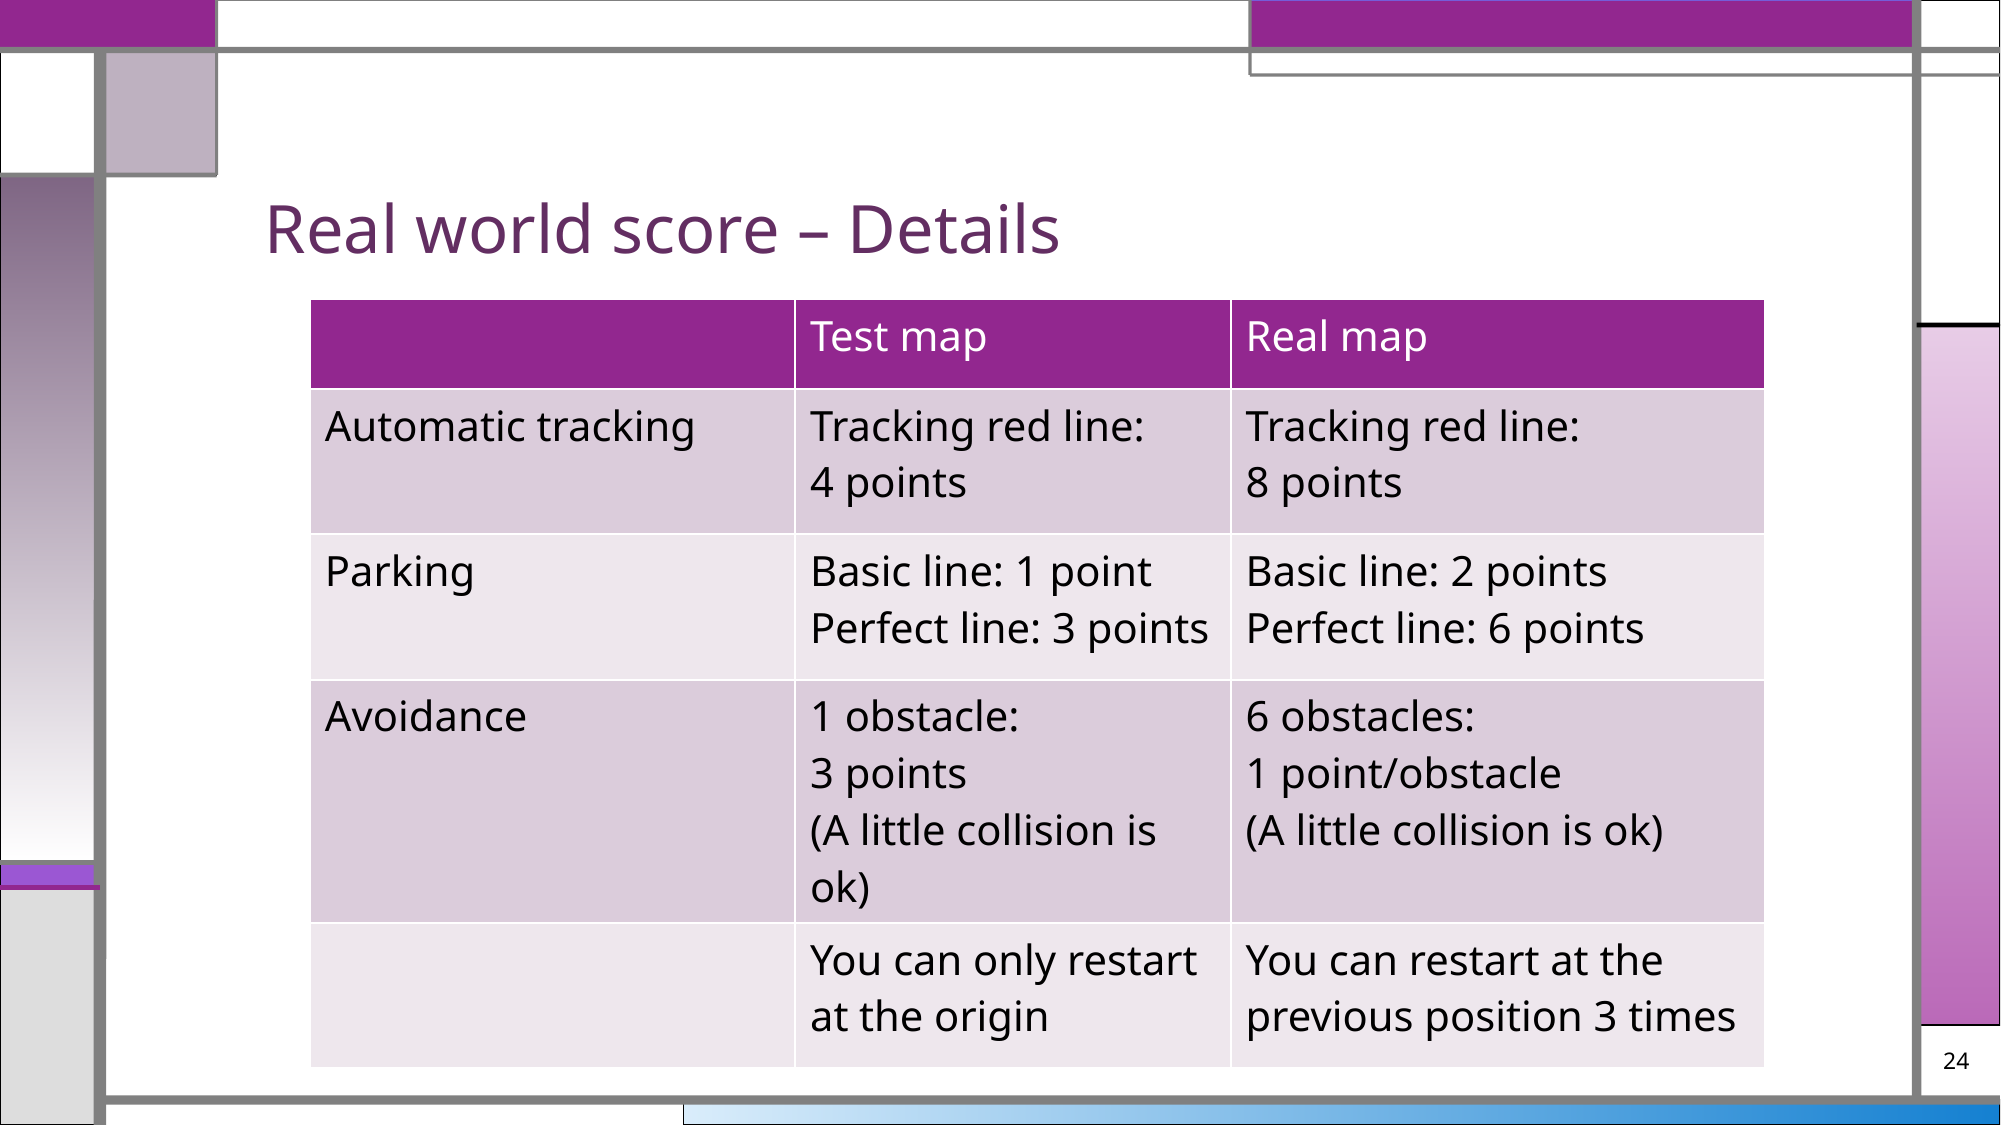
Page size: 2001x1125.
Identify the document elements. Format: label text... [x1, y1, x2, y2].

table_cell You can restart at the previous position 3 times [1232, 924, 1764, 1067]
table_cell Basic line: 1 point Perfect line: 3 points [796, 535, 1230, 679]
table_header Test map [796, 300, 1230, 388]
title Real world score – Details [249, 87, 1826, 275]
table_cell [311, 924, 794, 1067]
table_cell Automatic tracking [311, 390, 794, 533]
table_cell Avoidance [311, 681, 794, 922]
table_header [311, 300, 794, 388]
table_cell You can only restart at the origin [796, 924, 1230, 1067]
table_cell Tracking red line: 8 points [1232, 390, 1764, 533]
table_cell 6 obstacles: 1 point/obstacle (A little collision is ok) [1232, 681, 1764, 922]
table_cell 1 obstacle: 3 points (A little collision is ok) [796, 681, 1230, 922]
table_header Real map [1232, 300, 1764, 388]
table_cell Basic line: 2 points Perfect line: 6 points [1232, 535, 1764, 679]
table_cell Parking [311, 535, 794, 679]
table_cell Tracking red line: 4 points [796, 390, 1230, 533]
slide_number 24 [1912, 1036, 2000, 1088]
